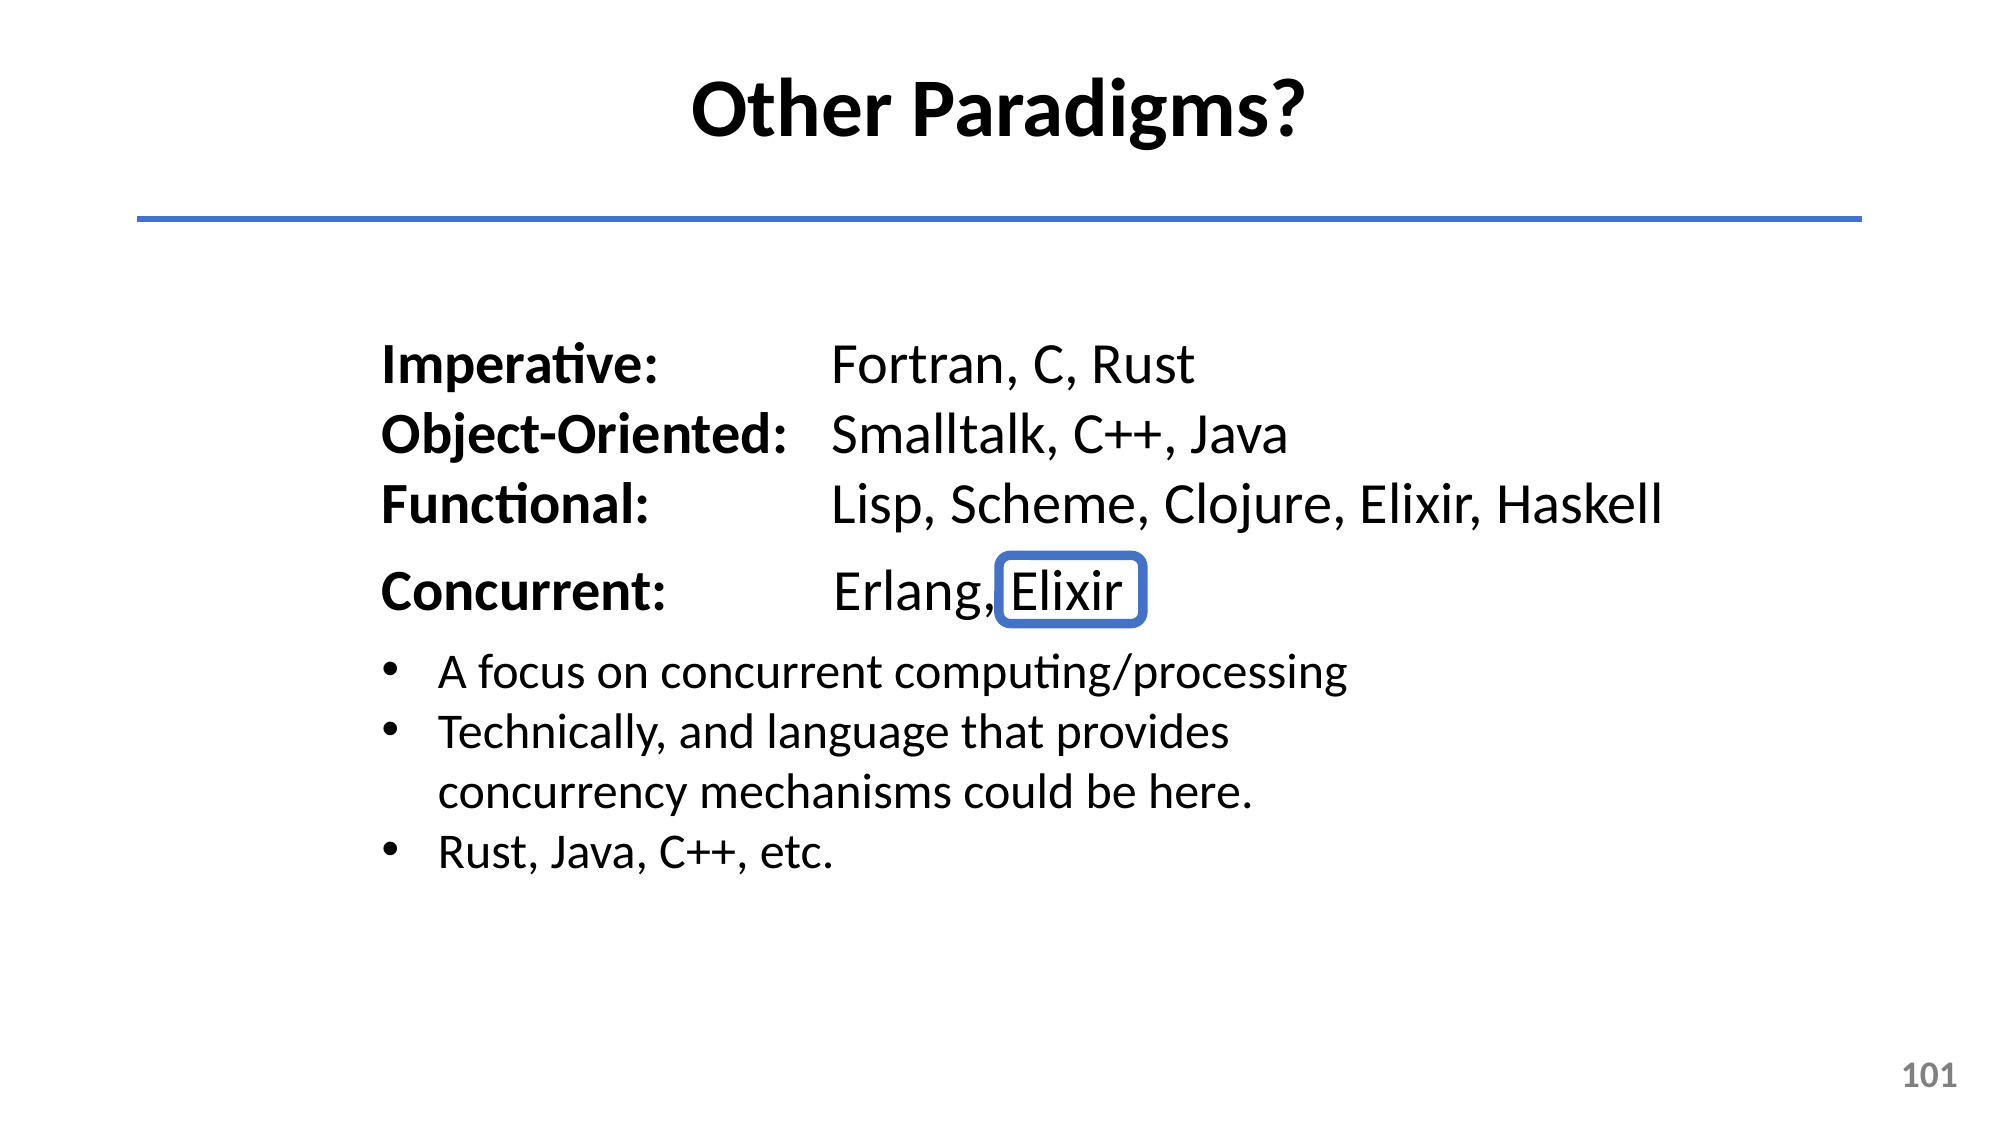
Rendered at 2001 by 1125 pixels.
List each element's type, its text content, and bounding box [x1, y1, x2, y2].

slide_number 101 [1522, 1042, 1973, 1103]
text_box [997, 554, 1144, 625]
text_box Other Paradigms? [137, 1, 1863, 218]
text_box Concurrent: [366, 545, 761, 630]
text_box Erlang, Elixir [819, 545, 1249, 630]
text_box Imperative: Fortran, C, Rust Object-Oriented: Smalltalk, C++, Java Functional: Lisp, Scheme, Clojure, Elixir, Haskell [366, 317, 1749, 543]
text_box A focus on concurrent computing/processing Technically, and language that provides concurrency mechanisms could be here. Rust, Java, C++, etc. [366, 630, 1430, 886]
